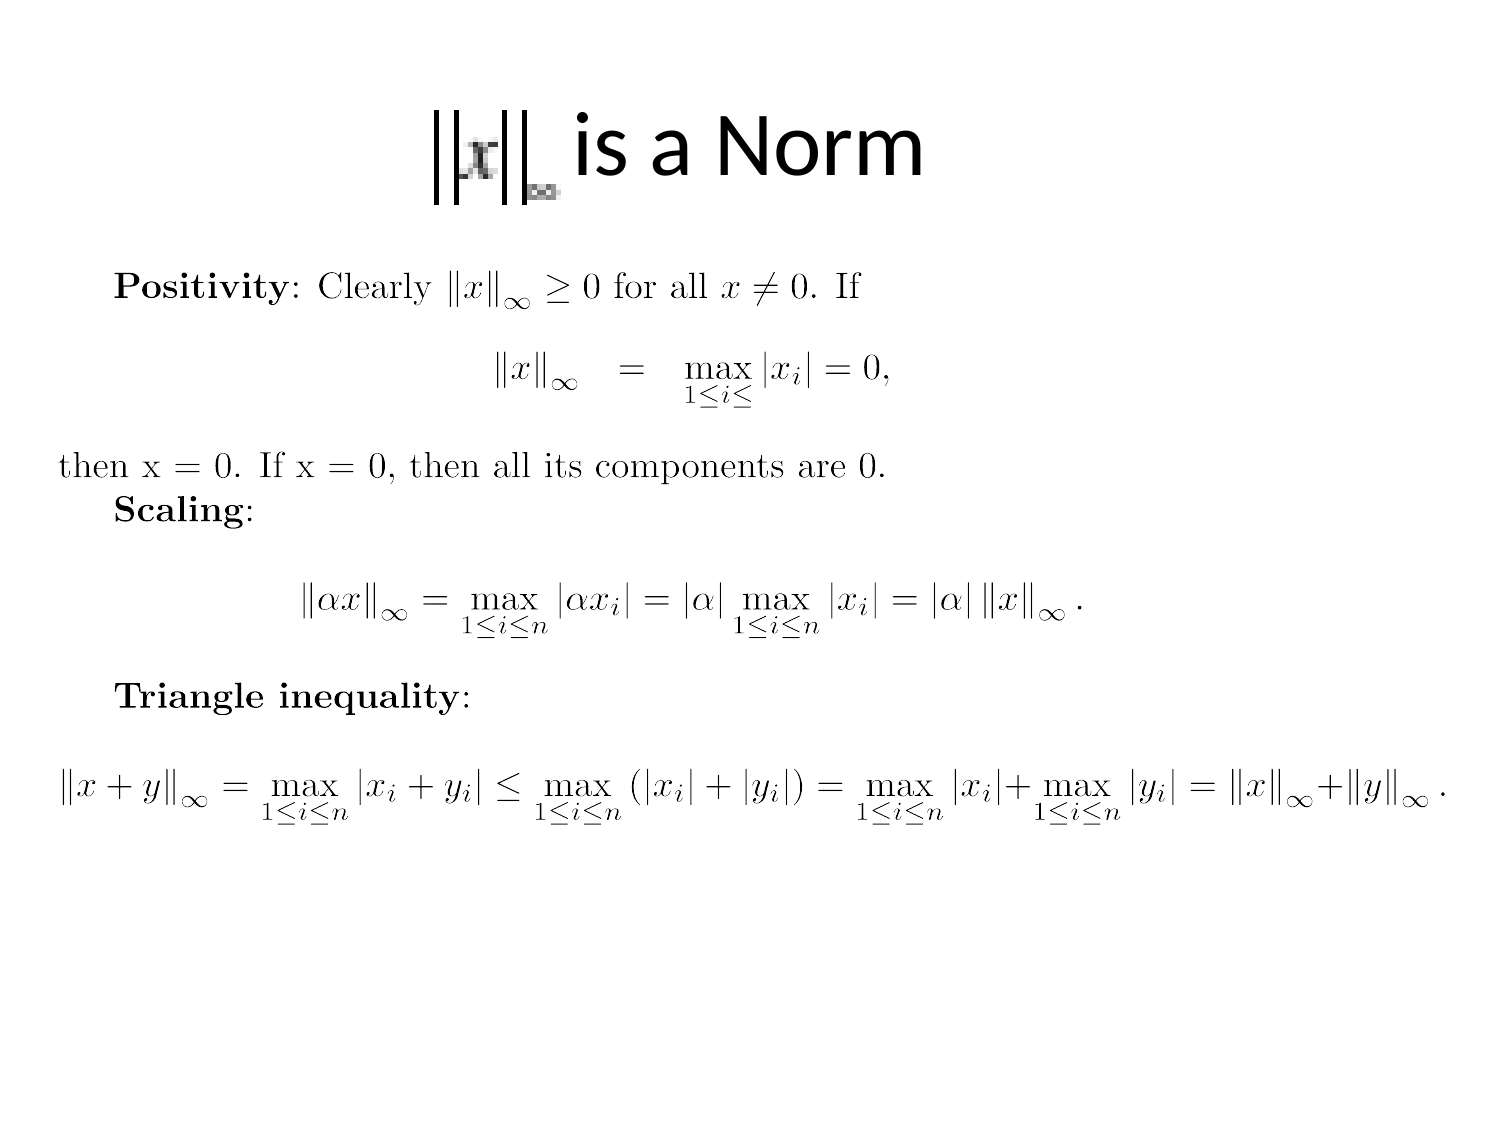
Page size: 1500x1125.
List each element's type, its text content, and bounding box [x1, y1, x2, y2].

text_box is a Norm [75, 45, 1425, 233]
picture [54, 269, 1446, 827]
picture [424, 95, 572, 217]
